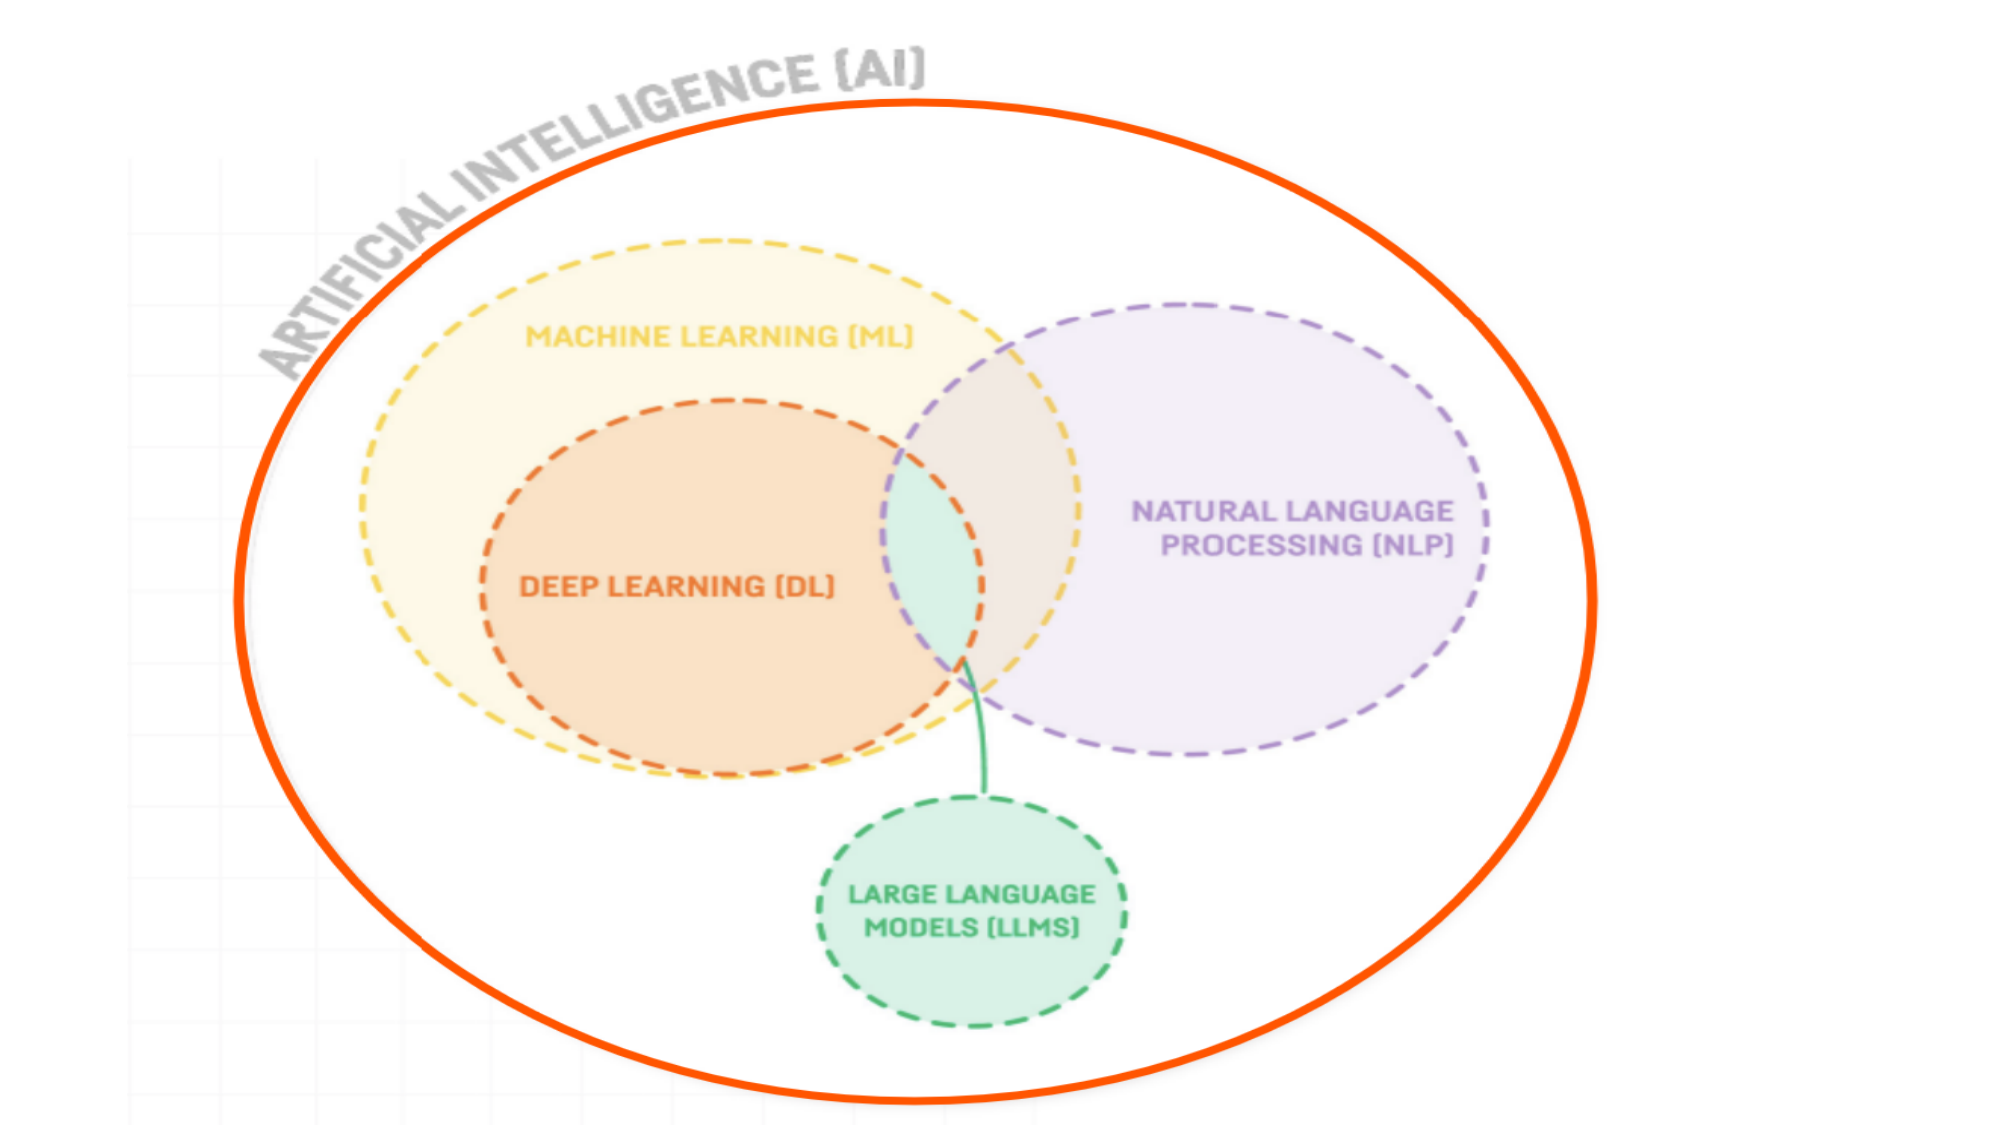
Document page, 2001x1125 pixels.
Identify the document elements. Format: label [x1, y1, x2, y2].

picture [127, 21, 1715, 1125]
